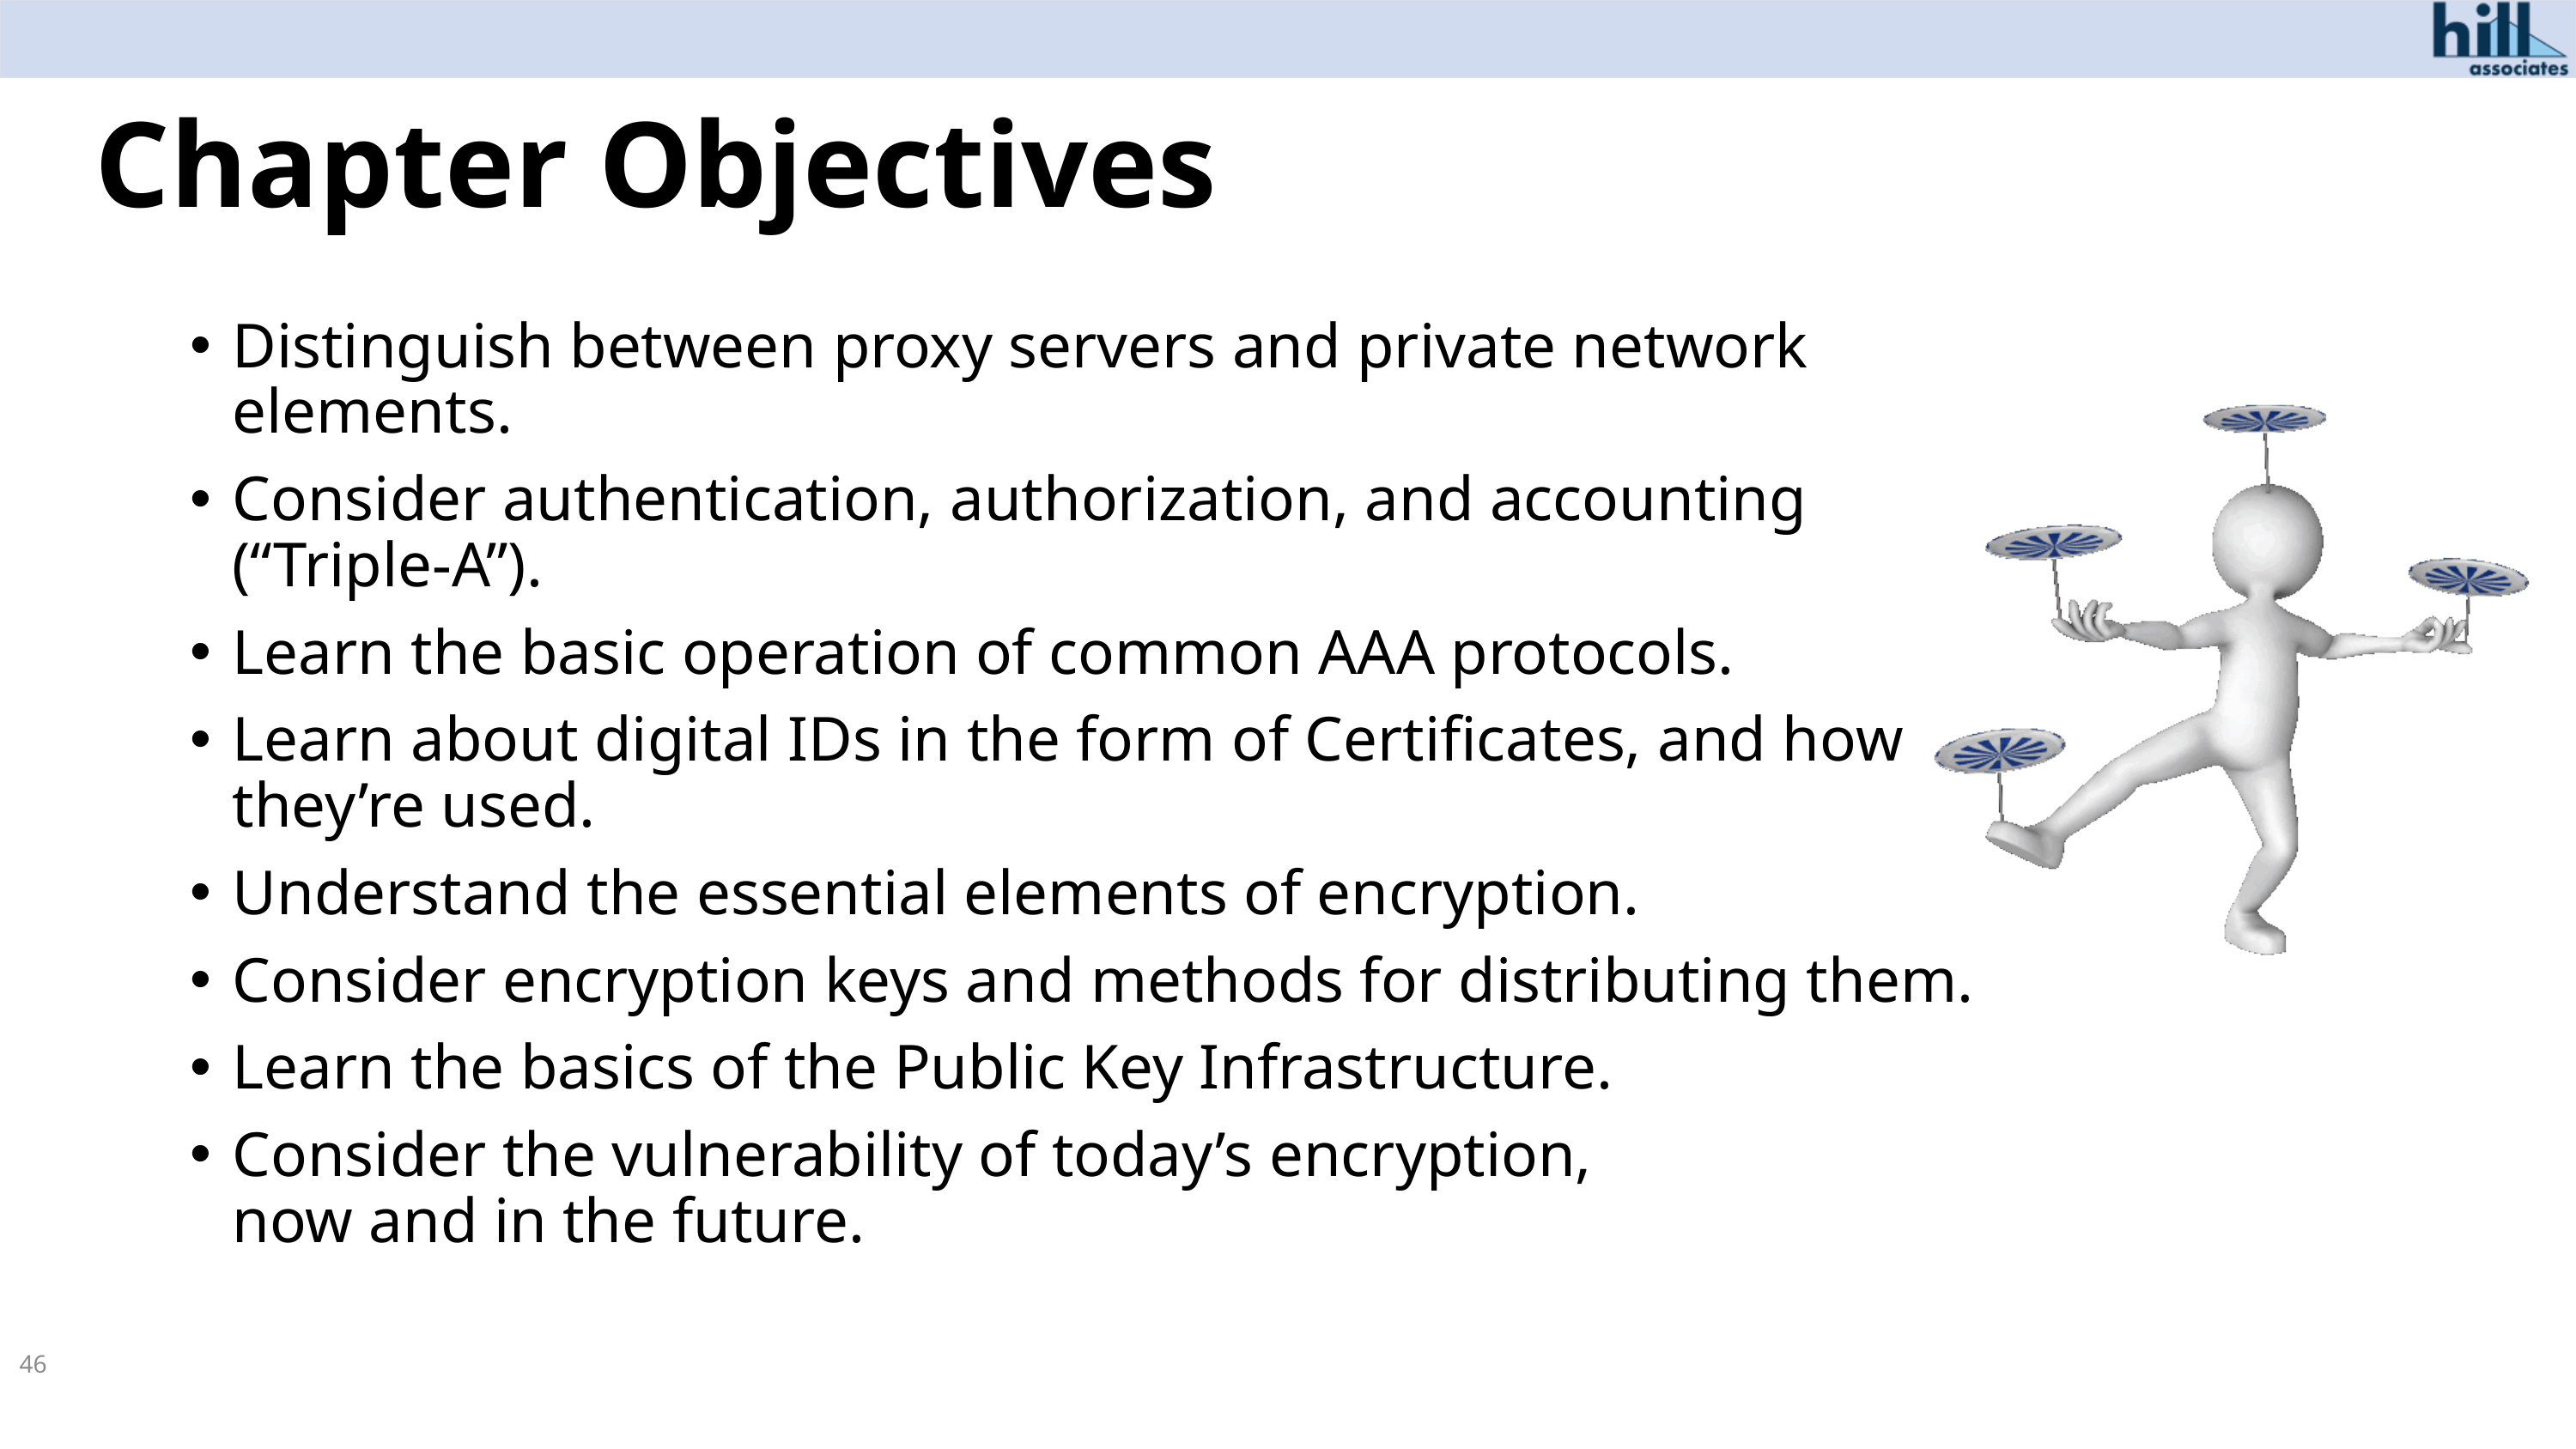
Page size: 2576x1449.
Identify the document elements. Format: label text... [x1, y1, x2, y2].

slide_number 46 [0, 1343, 580, 1420]
picture [2432, 0, 2576, 80]
picture [1916, 389, 2547, 1060]
list Distinguish between proxy servers and private network elements. Consider authentication, authorization, and accounting (“Triple-A”). Learn the basic operation of common AAA protocols. Learn about digital IDs in the form of Certificates, and how they’re used. Understand the essential elements of encryption. Consider encryption keys and methods for distributing them. Learn the basics of the Public Key Infrastructure. Consider the vulnerability of today’s encryption, now and in the future. [177, 308, 2008, 1290]
title Chapter Objectives [82, 28, 2305, 309]
